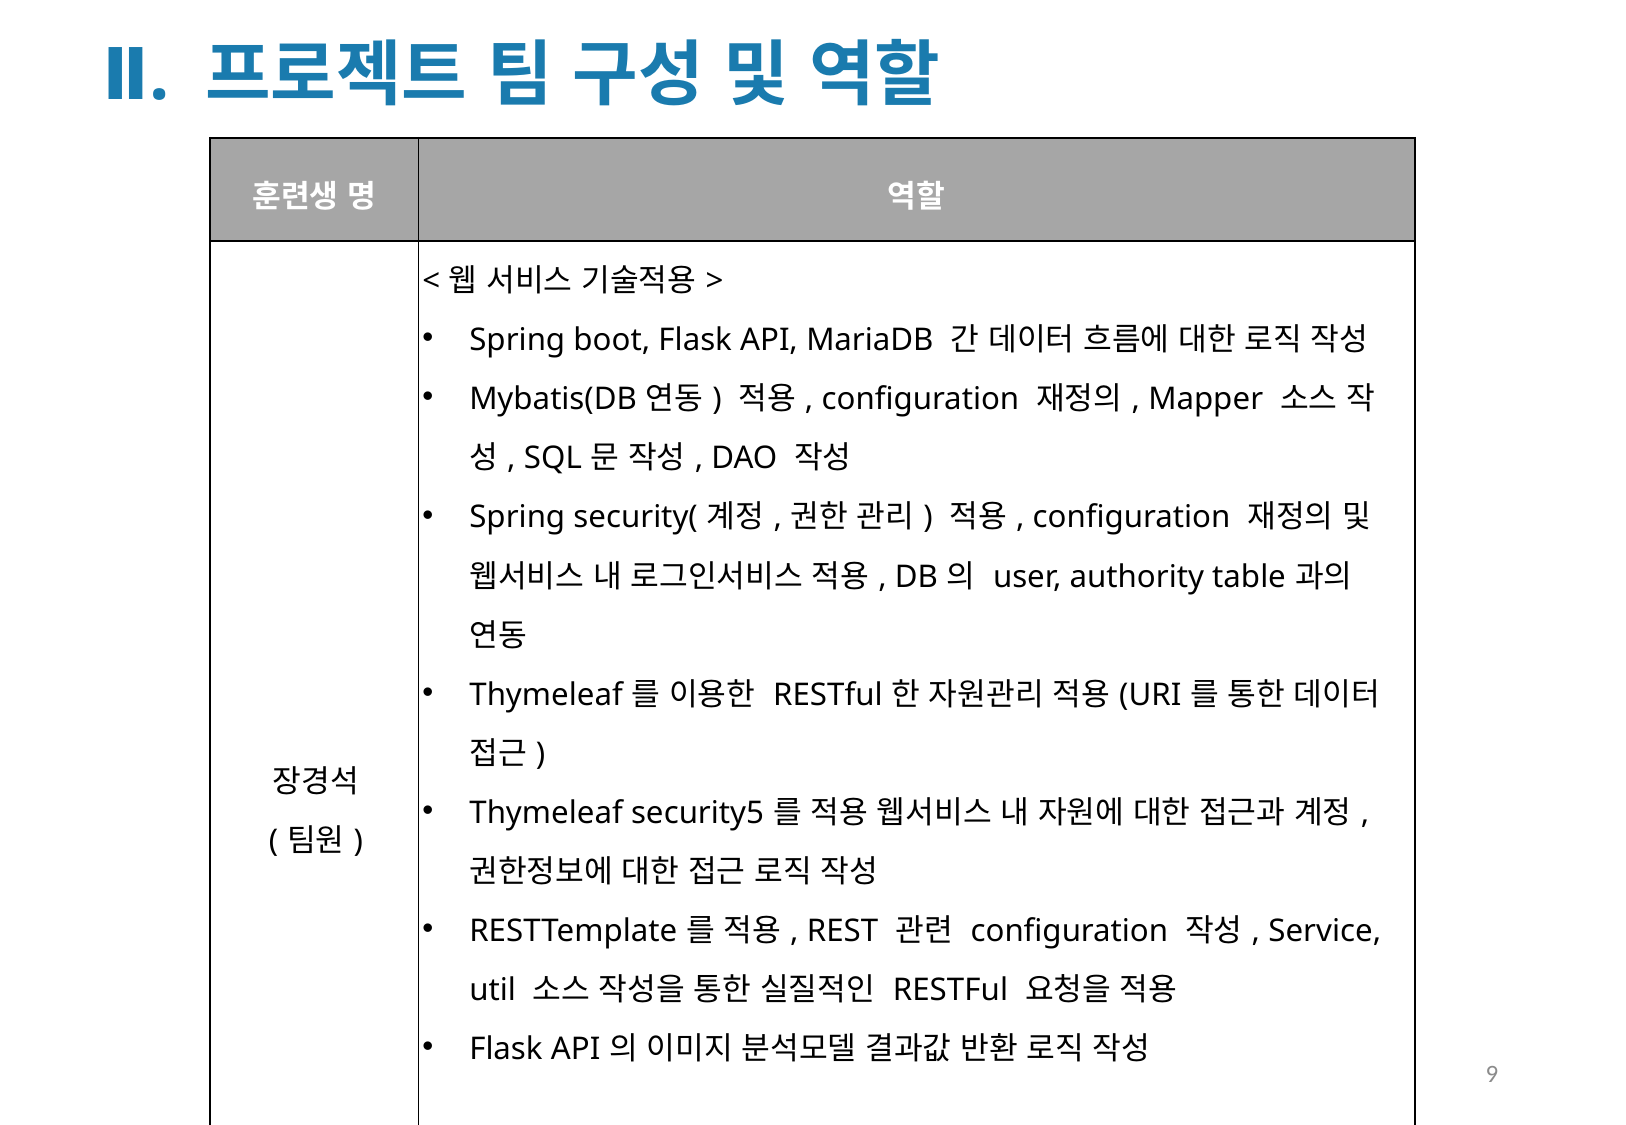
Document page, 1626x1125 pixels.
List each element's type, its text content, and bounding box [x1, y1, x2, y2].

table_header 훈련생 명 [211, 139, 418, 240]
slide_number 9 [1147, 1042, 1514, 1103]
text_box Ⅱ. 프로젝트 팀 구성 및 역할 [88, 21, 1043, 122]
table_cell 장경석 (팀원) [211, 242, 418, 1125]
table_header 역할 [419, 139, 1414, 240]
table_cell <웹 서비스 기술적용> Spring boot, Flask API, MariaDB 간 데이터 흐름에 대한 로직 작성 Mybatis(DB연동) 적용, configuration 재정의, Mapper 소스 작성, SQL문 작성, DAO 작성 Spring security(계정,권한 관리) 적용, configuration 재정의 및 웹서비스 내 로그인서비스 적용, DB의 user, authority table과의 연동 Thymeleaf를 이용한 RESTful한 자원관리 적용(URI를 통한 데이터 접근) Thymeleaf security5를 적용 웹서비스 내 자원에 대한 접근과 계정, 권한정보에 대한 접근 로직 작성 RESTTemplate를 적용, REST 관련 configuration 작성, Service, util 소스 작성을 통한 실질적인 RESTFul 요청을 적용 Flask API의 이미지 분석모델 결과값 반환 로직 작성 <웹서비스 내 기능> 이미지 Detection (Flask API에 RESTful 접근) 로그인 (DB연동, Spring Security 적용) 검색 (DB연동, Pathvariable경로를 통한 검색) [419, 242, 1414, 1125]
